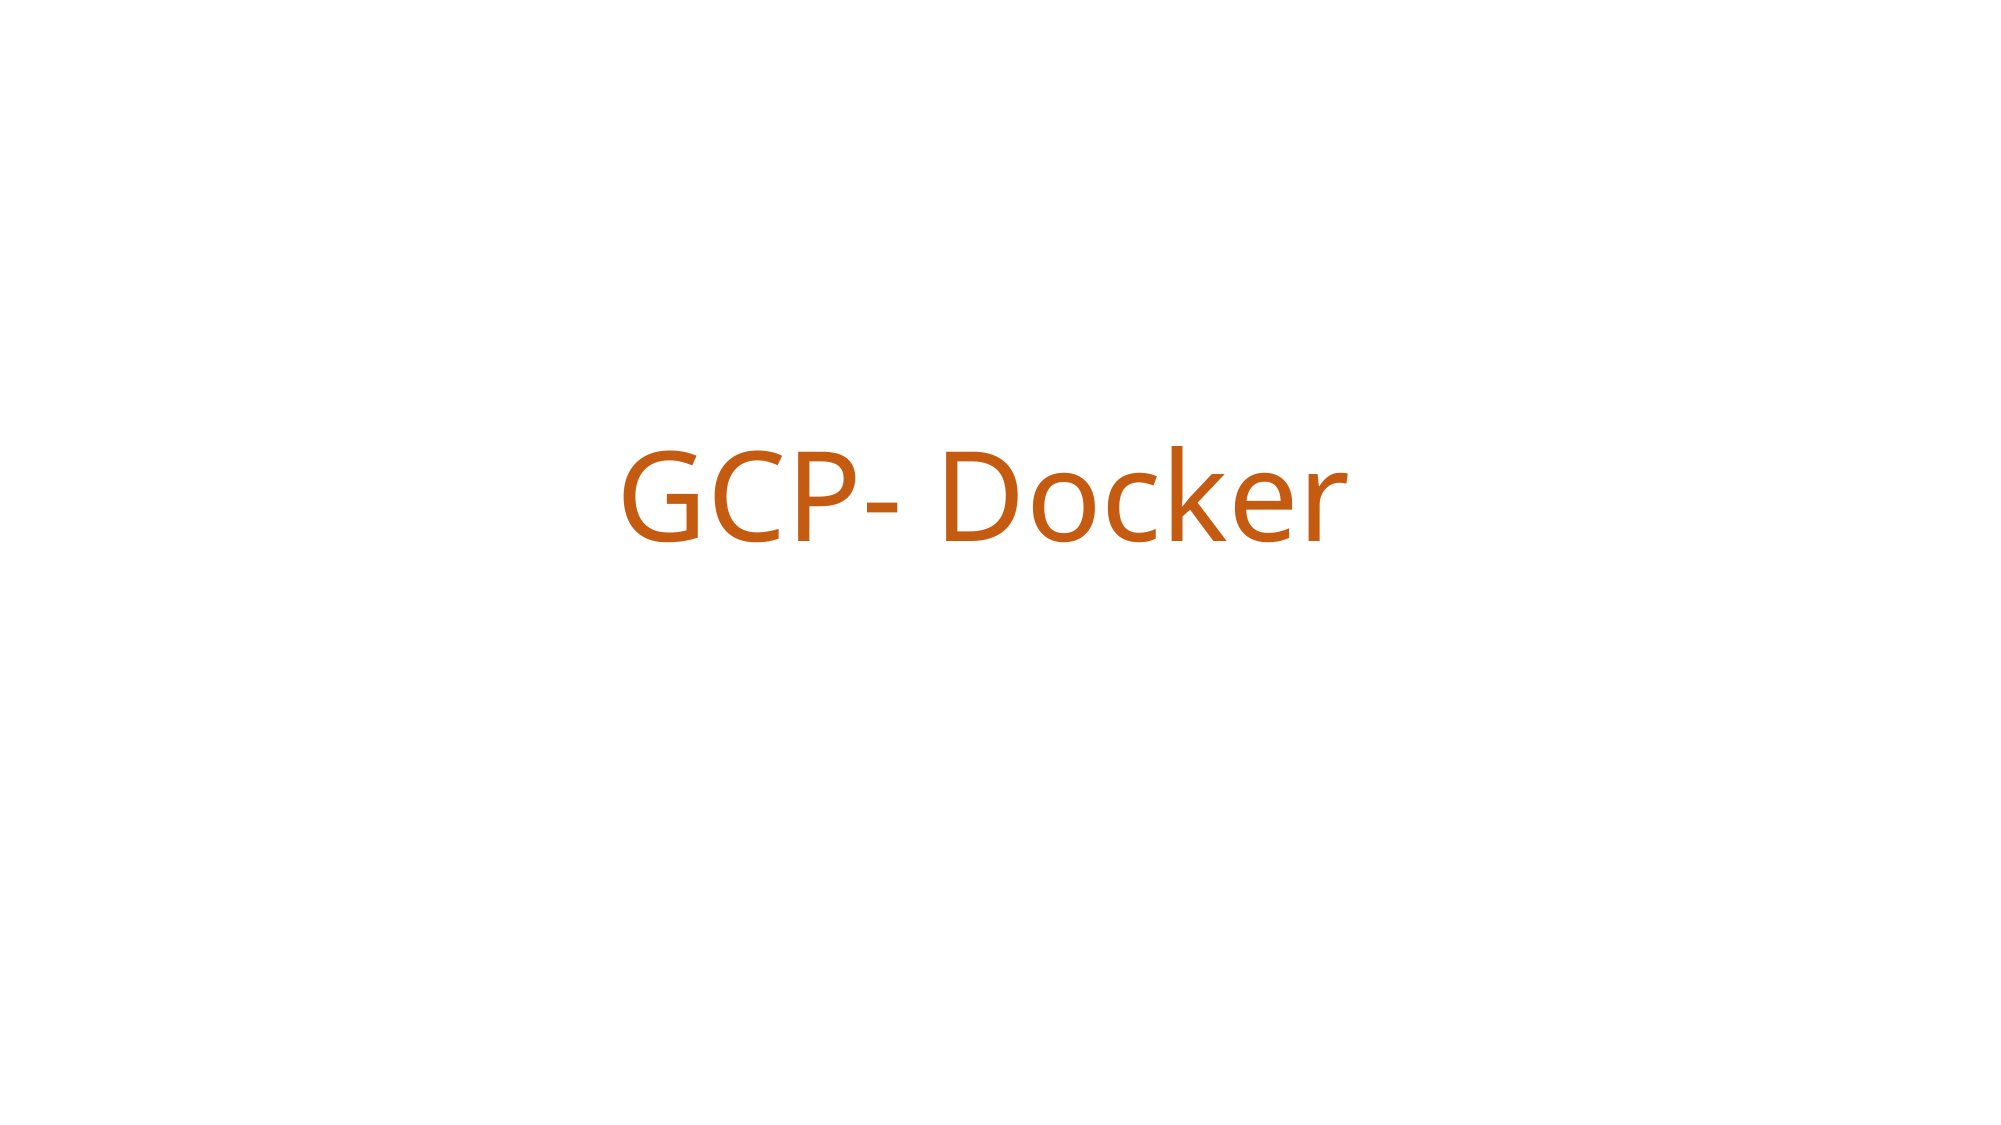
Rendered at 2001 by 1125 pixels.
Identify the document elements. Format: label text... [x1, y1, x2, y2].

title GCP- Docker [249, 184, 1750, 576]
